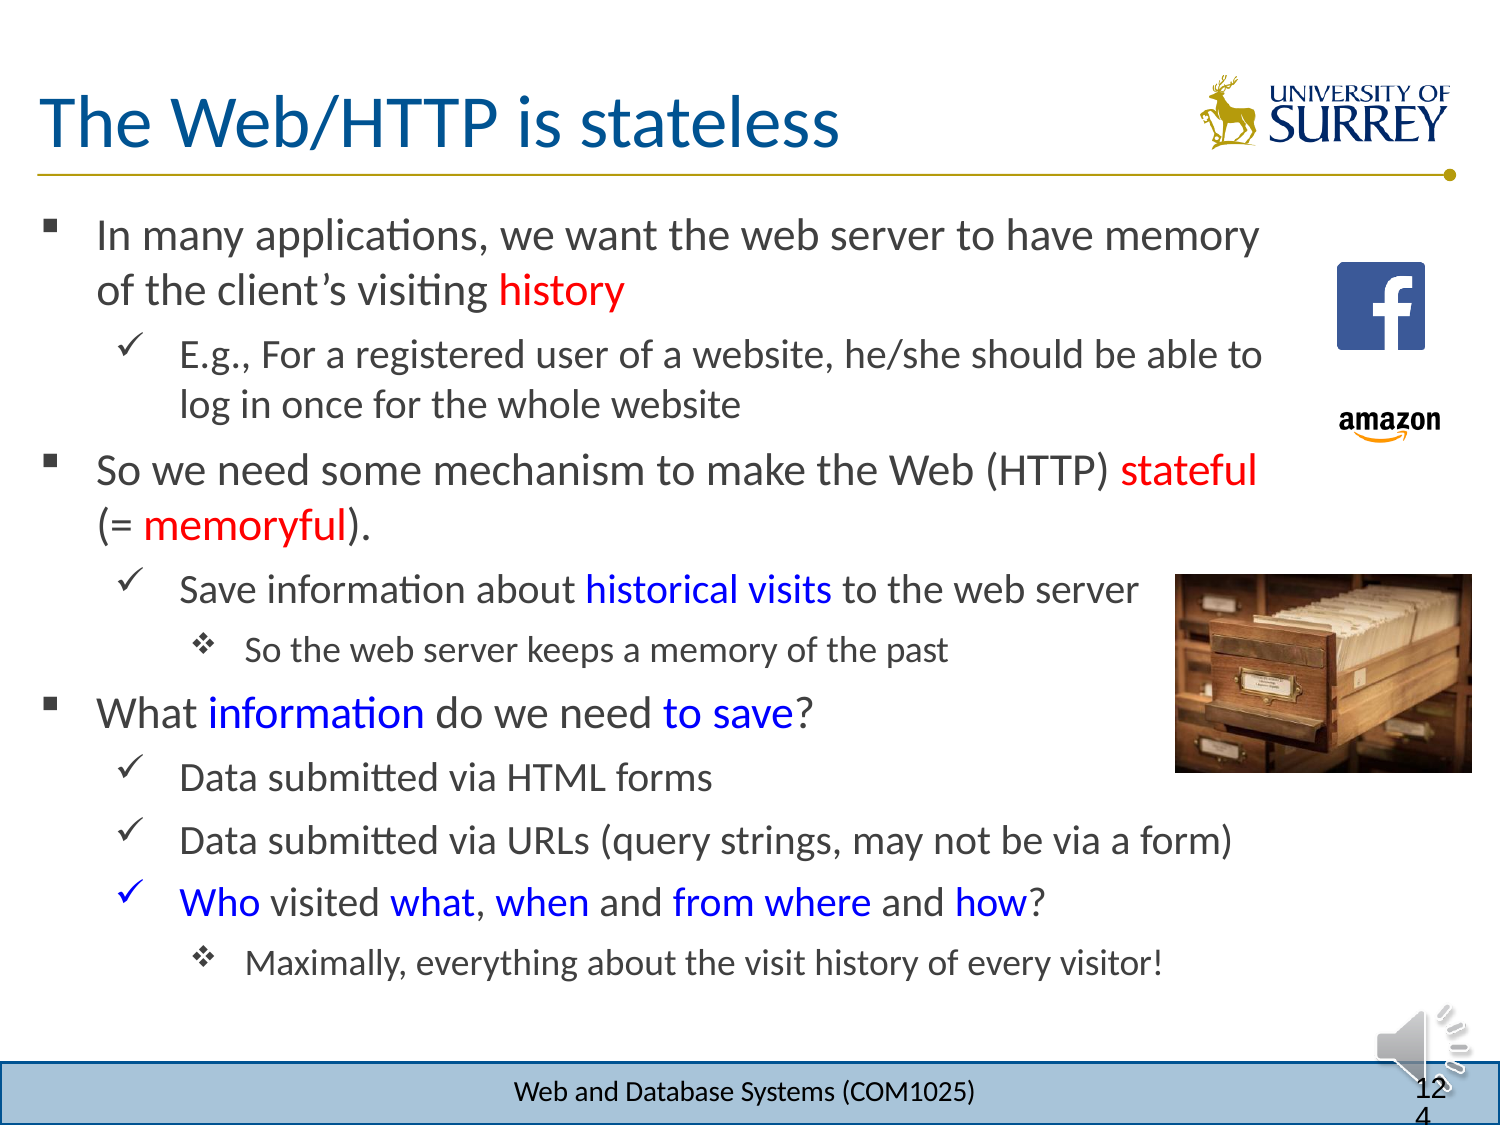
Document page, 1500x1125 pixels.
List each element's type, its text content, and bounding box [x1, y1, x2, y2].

picture [1174, 574, 1473, 774]
picture [1374, 999, 1476, 1101]
picture [1200, 75, 1450, 150]
footer Web and Database Systems (COM1025) [511, 1077, 985, 1125]
picture [1339, 411, 1441, 444]
picture [1337, 262, 1426, 351]
slide_number 124 [1408, 1109, 1456, 1125]
title The Web/HTTP is stateless [37, 70, 1184, 202]
text_box In many applications, we want the web server to have memory of the client’s visiting history E.g., For a registered user of a website, he/she should be able to log in once for the whole website So we need some mechanism to make the Web (HTTP) stateful (= memoryful). Save information about historical visits to the web server So the web server keeps a memory of the past What information do we need to save? Data submitted via HTML forms Data submitted via URLs (query strings, may not be via a form) Who visited what, when and from where and how? Maximally, everything about the visit history of every visitor! [37, 202, 1272, 983]
